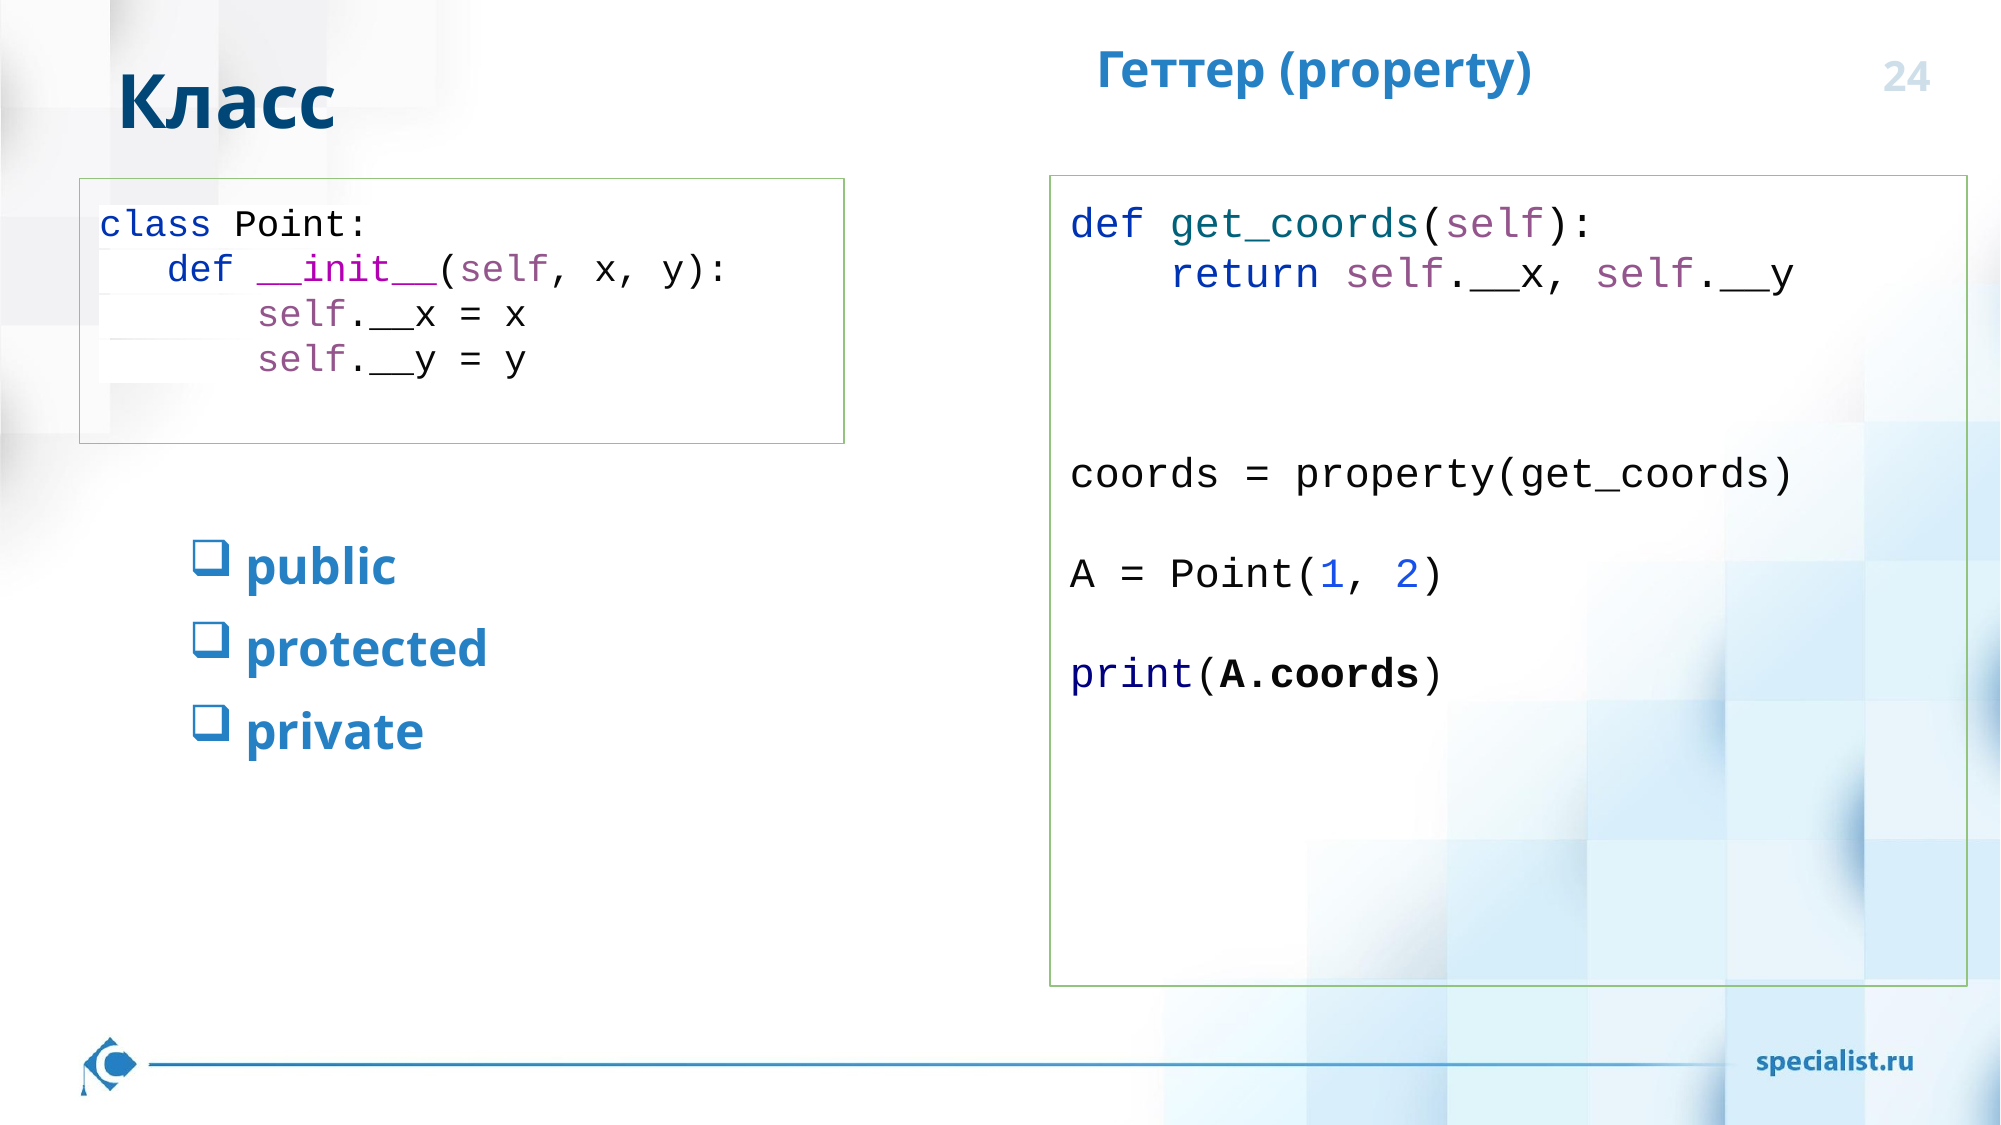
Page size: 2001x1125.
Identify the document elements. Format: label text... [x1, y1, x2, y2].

text_box def get_coords(self): return self.__x, self.__y coords = property(get_coords) A = Point(1, 2) print(A.coords) [1049, 175, 1967, 986]
text_box class Point: def __init__(self, x, y): self.__x = x self.__y = y [79, 178, 845, 444]
title Класс [101, 29, 380, 152]
picture [0, 0, 2001, 1125]
text_box public protected private [173, 527, 789, 831]
list Геттер (property) [1081, 29, 1782, 125]
